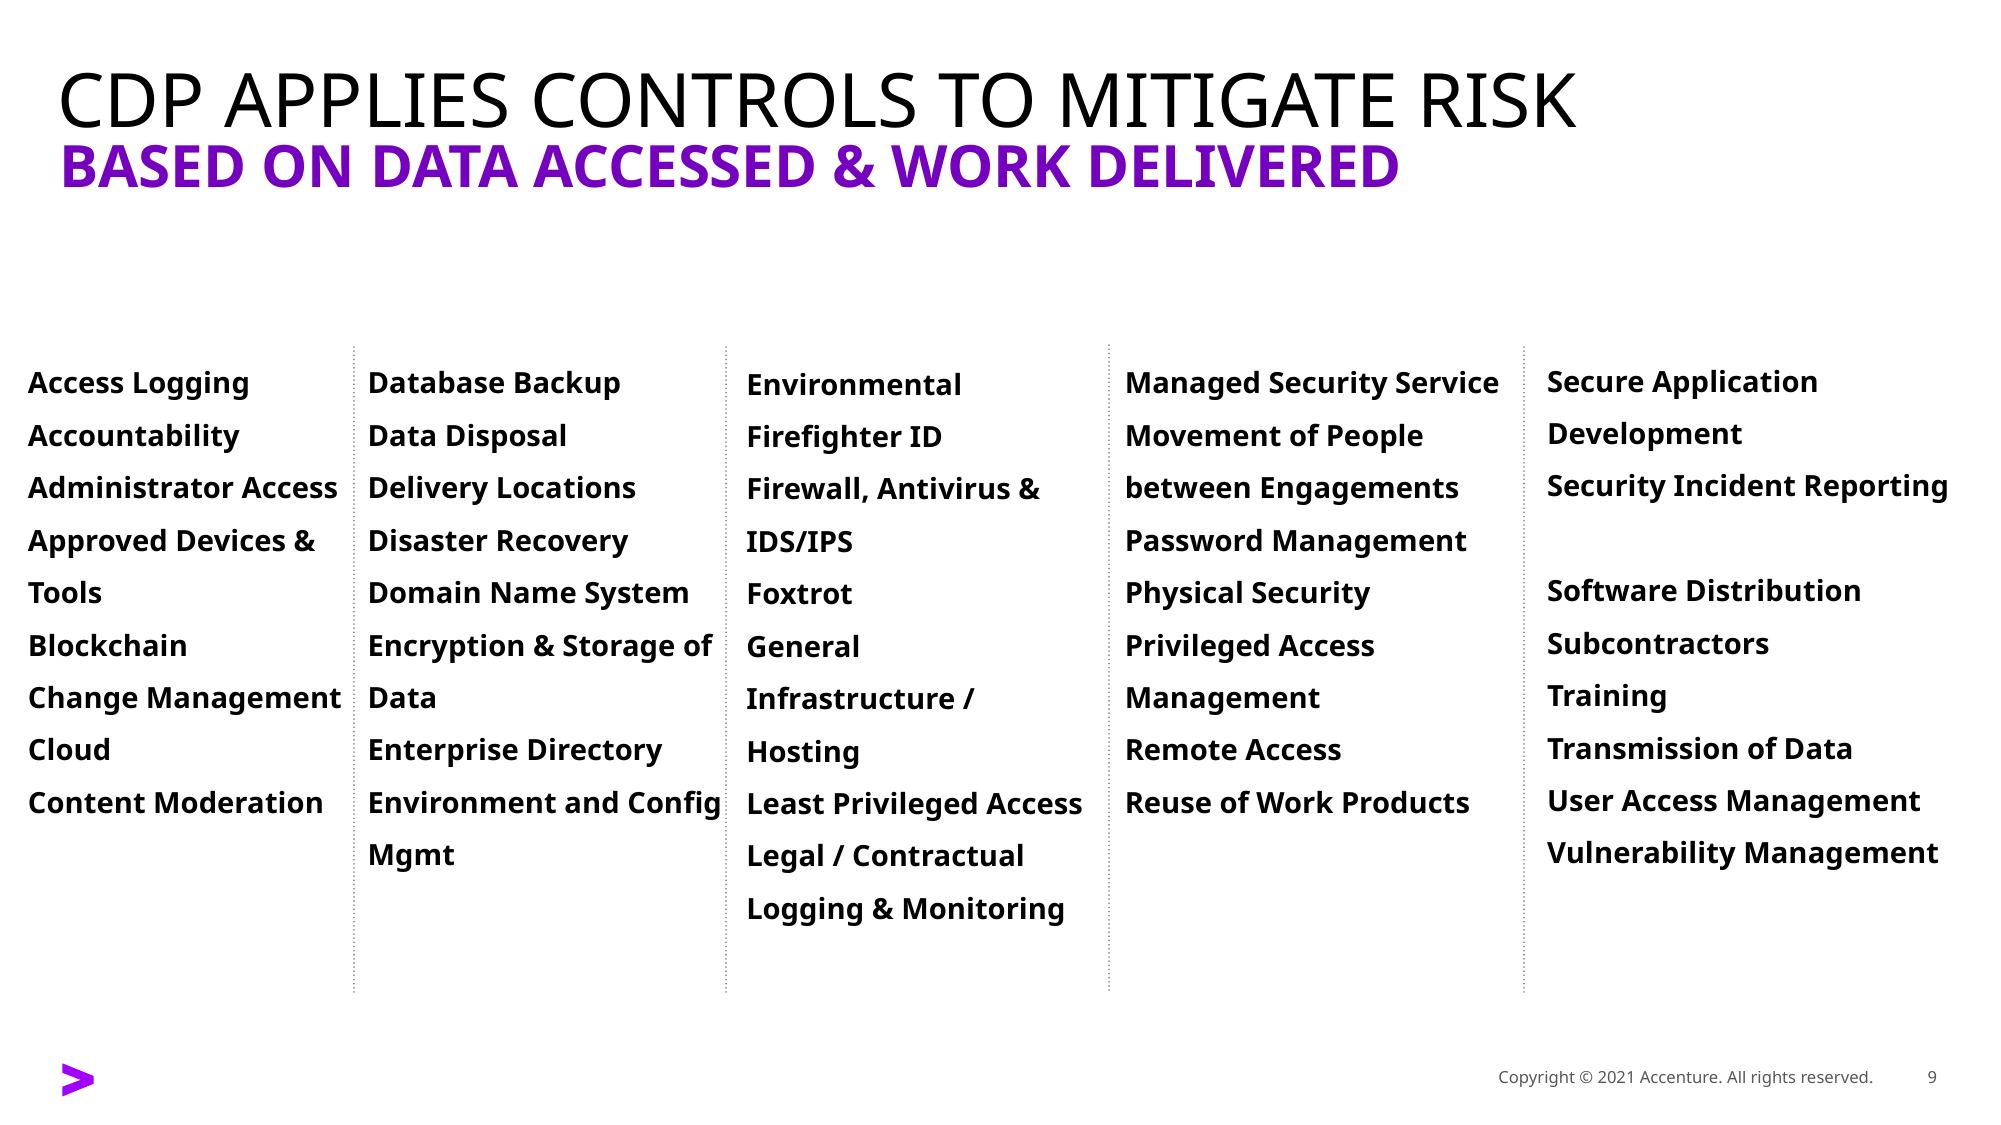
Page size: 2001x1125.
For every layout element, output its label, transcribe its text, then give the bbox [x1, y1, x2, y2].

list BASED ON DATA ACCESSED & WORK DELIVERED [59, 105, 1936, 200]
list Secure Application Development Security Incident Reporting Software Distribution Subcontractors Training Transmission of Data User Access Management Vulnerability Management [1547, 345, 1958, 990]
list Database Backup Data Disposal Delivery Locations Disaster Recovery Domain Name System Encryption & Storage of Data Enterprise Directory Environment and Config Mgmt [367, 347, 735, 992]
footer Copyright © 2021 Accenture. All rights reserved. [1353, 1069, 1874, 1091]
list Access Logging Accountability Administrator Access Approved Devices & Tools Blockchain Change Management Cloud Content Moderation [27, 347, 367, 992]
list Managed Security Service Movement of People between Engagements Password Management Physical Security Privileged Access Management Remote Access Reuse of Work Products [1124, 347, 1536, 992]
slide_number 9 [1874, 1069, 1938, 1091]
list Environmental Firefighter ID Firewall, Antivirus & IDS/IPS Foxtrot General Infrastructure / Hosting Least Privileged Access Legal / Contractual Logging & Monitoring [746, 348, 1095, 993]
title CDP APPLIES CONTROLS TO MITIGATE RISK [57, 62, 1938, 145]
